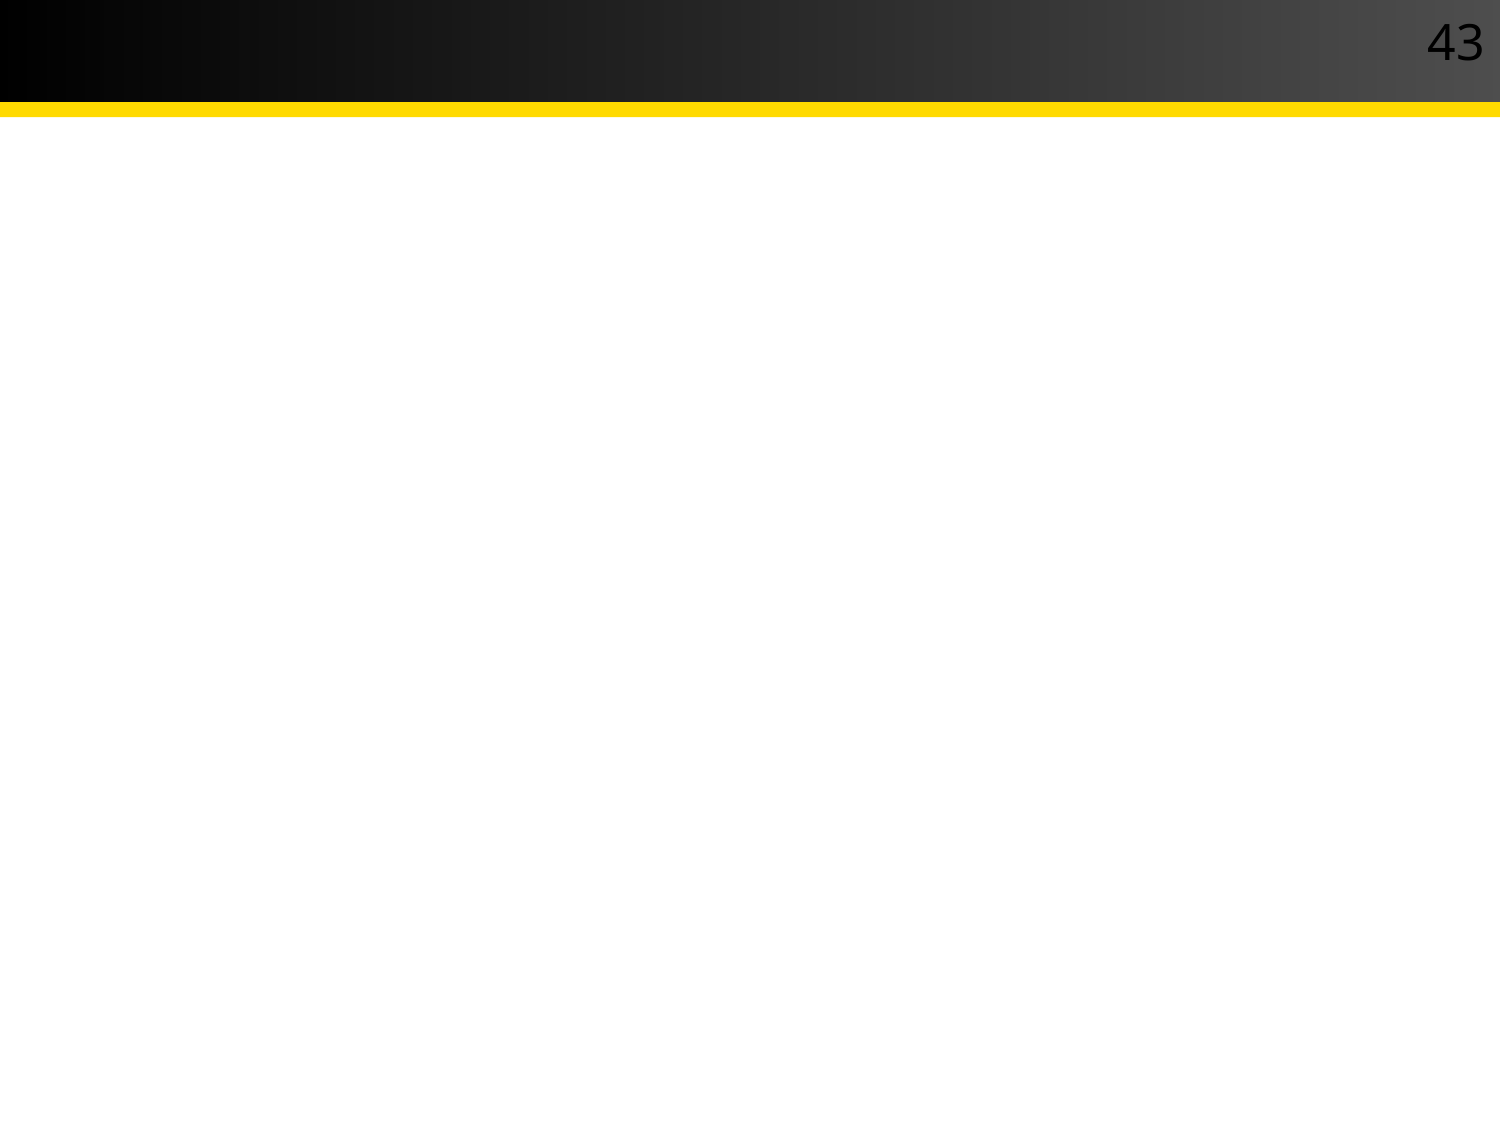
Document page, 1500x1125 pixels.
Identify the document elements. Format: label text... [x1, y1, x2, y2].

text_box 양액제어 시스템 [0, 9, 1326, 91]
slide_number 43 [1356, 0, 1500, 87]
